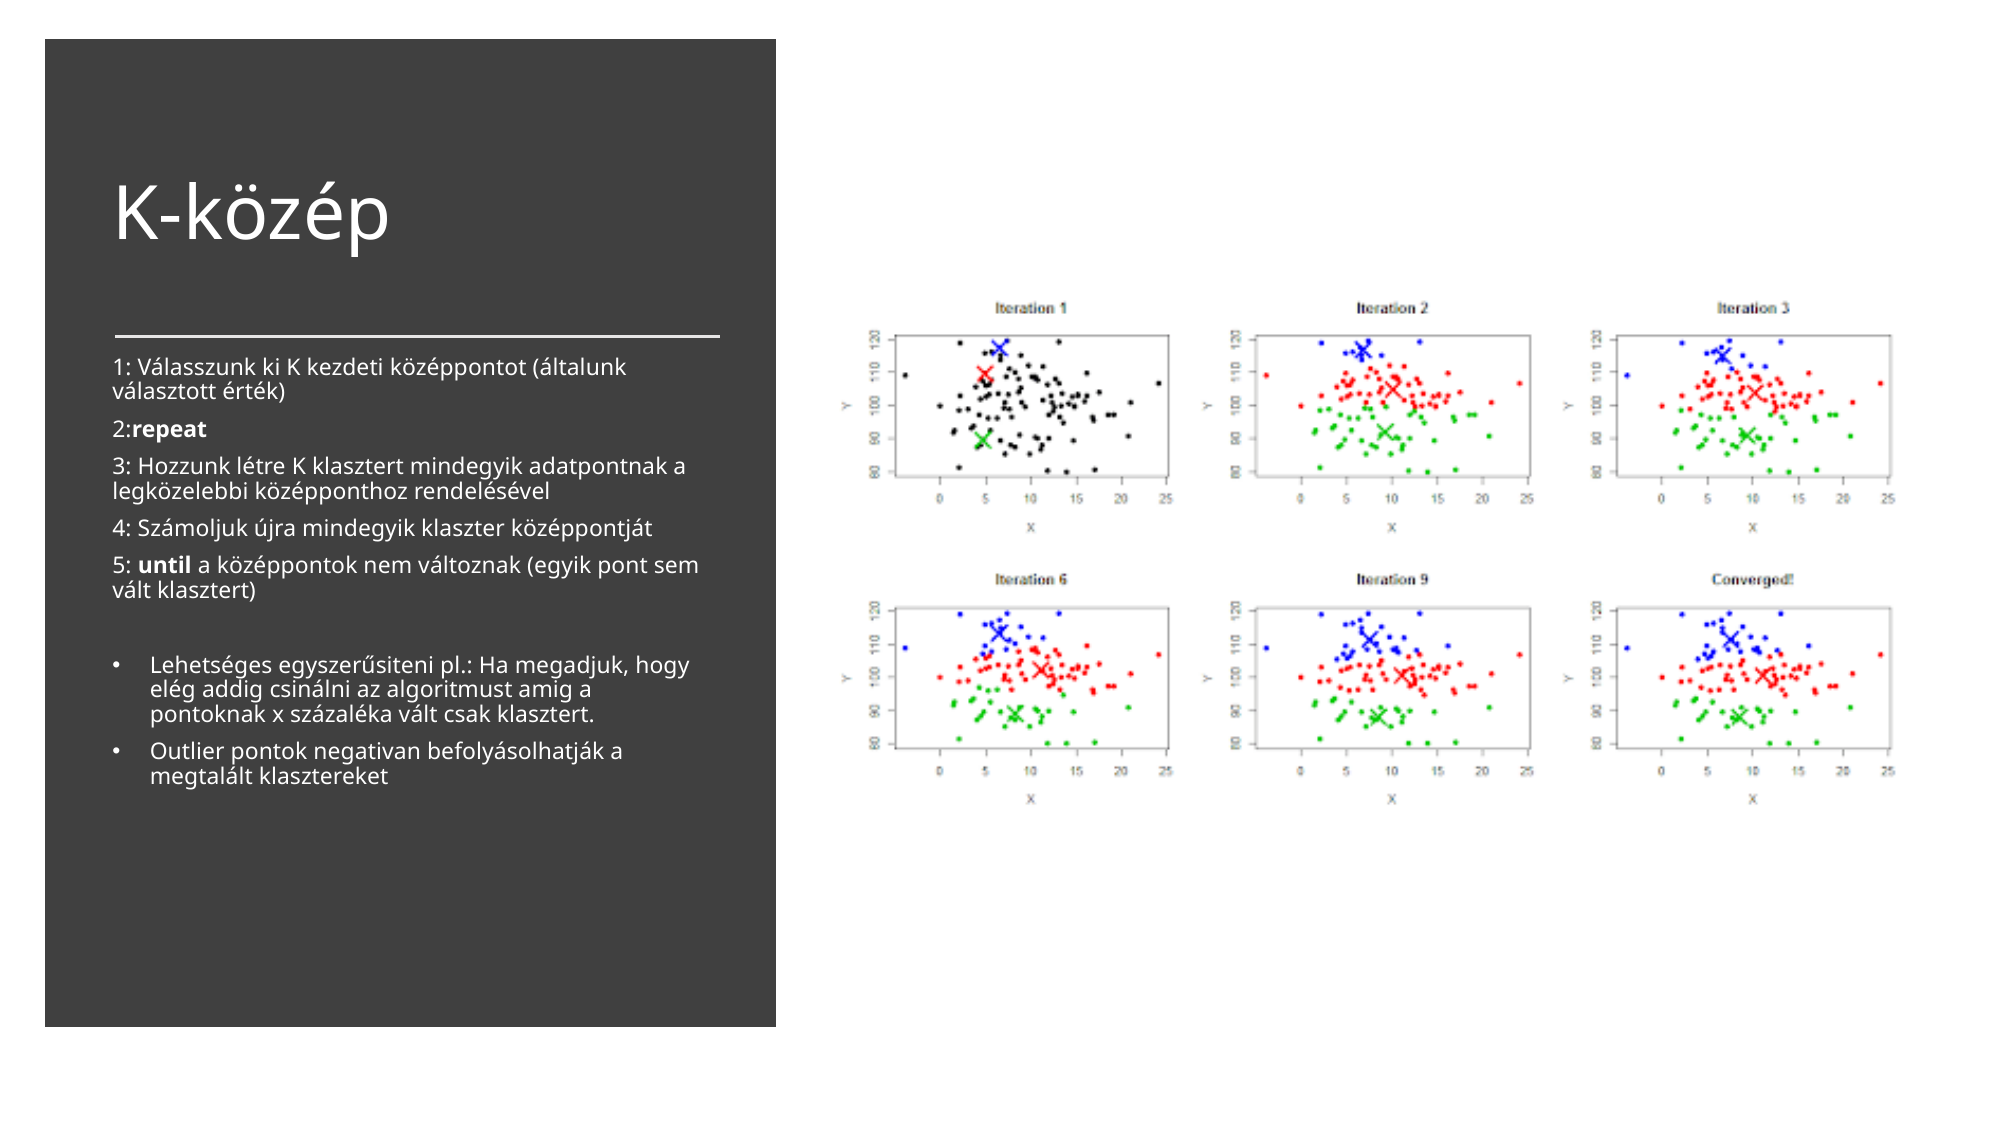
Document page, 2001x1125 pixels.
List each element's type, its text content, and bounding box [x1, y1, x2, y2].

text_box [54, 49, 767, 1018]
list 1: Válasszunk ki K kezdeti középpontot (általunk választott érték) 2:repeat 3: Hozzunk létre K klasztert mindegyik adatpontnak a legközelebbi középponthoz rendelésével 4: Számoljuk újra mindegyik klaszter középpontját 5: until a középpontok nem változnak (egyik pont sem vált klasztert) Lehetséges egyszerűsiteni pl.: Ha megadjuk, hogy elég addig csinálni az algoritmust amig a pontoknak x százaléka vált csak klasztert. Outlier pontok negativan befolyásolhatják a megtalált klasztereket [97, 348, 725, 967]
title K-közép [97, 105, 725, 326]
picture [838, 278, 1921, 822]
